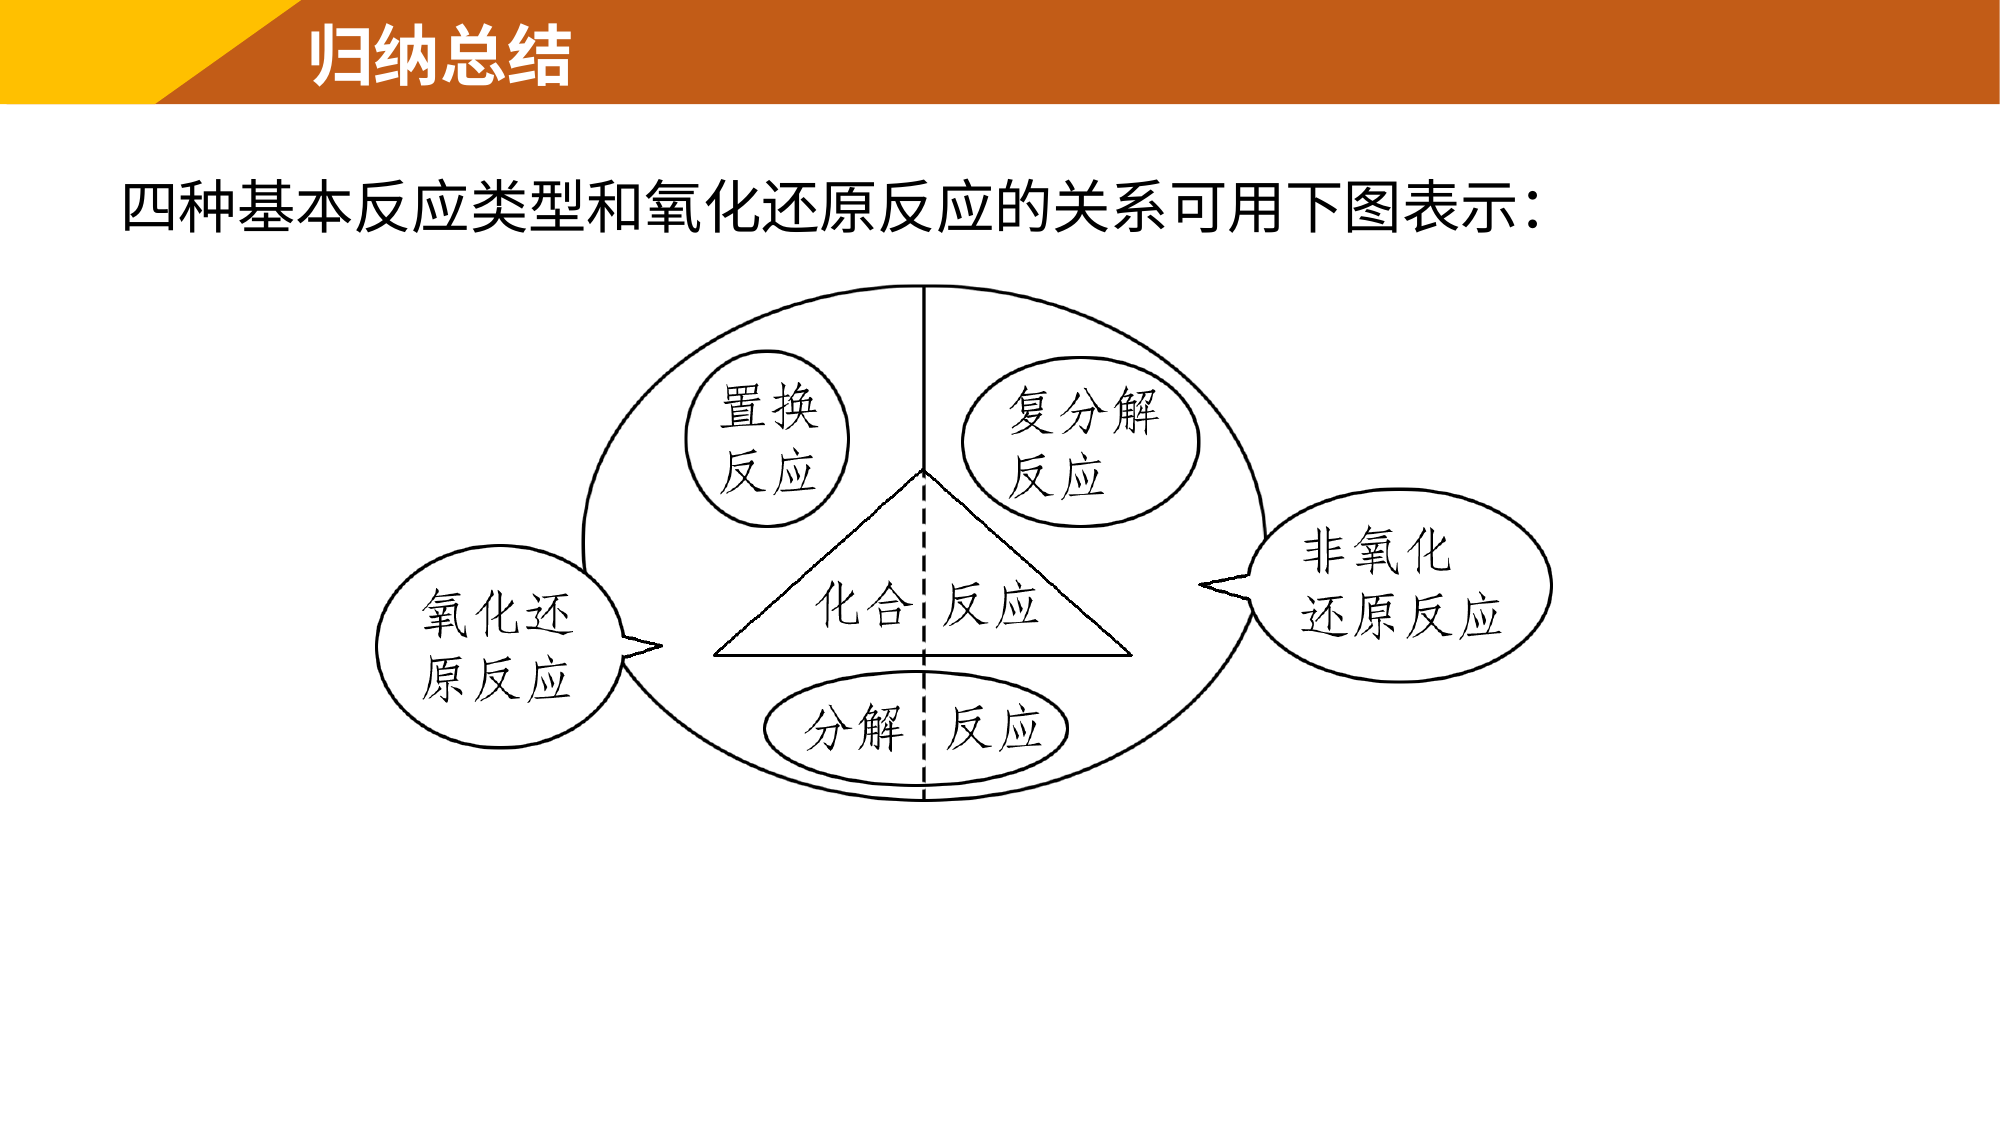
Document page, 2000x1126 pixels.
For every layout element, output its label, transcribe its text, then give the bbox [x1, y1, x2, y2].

picture [361, 255, 1566, 823]
text_box 四种基本反应类型和氧化还原反应的关系可用下图表示： [100, 125, 1851, 251]
